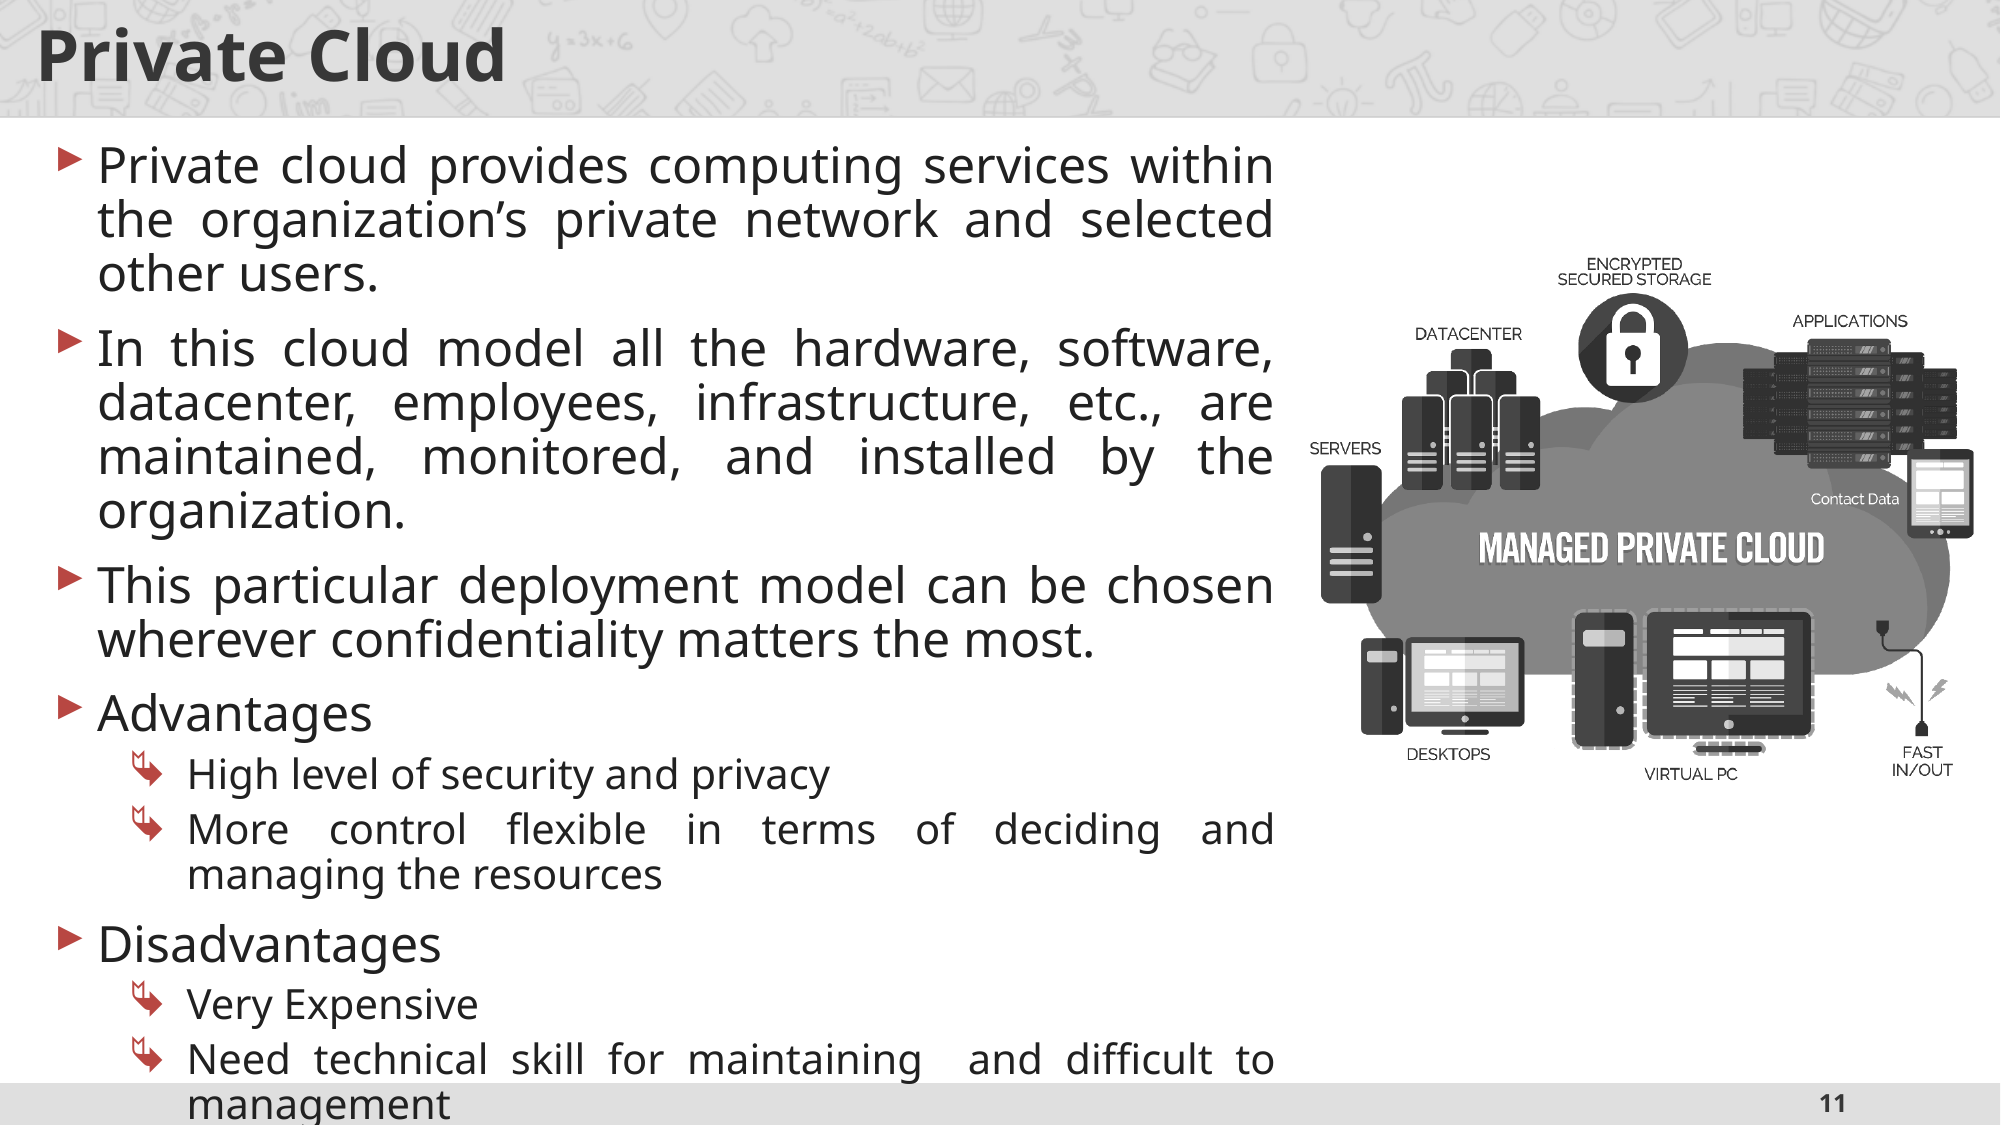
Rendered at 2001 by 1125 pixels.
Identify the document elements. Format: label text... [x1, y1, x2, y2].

list Private cloud provides computing services within the organization’s private network and selected other users. In this cloud model all the hardware, software, datacenter, employees, infrastructure, etc., are maintained, monitored, and installed by the organization. This particular deployment model can be chosen wherever confidentiality matters the most. Advantages High level of security and privacy More control flexible in terms of deciding and managing the resources Disadvantages Very Expensive Need technical skill for maintaining and difficult to management Policies and other related things are to be framed carefully to make sure that the data is safe [38, 132, 1292, 1076]
title Private Cloud [0, 0, 2000, 117]
picture [1291, 235, 1990, 809]
